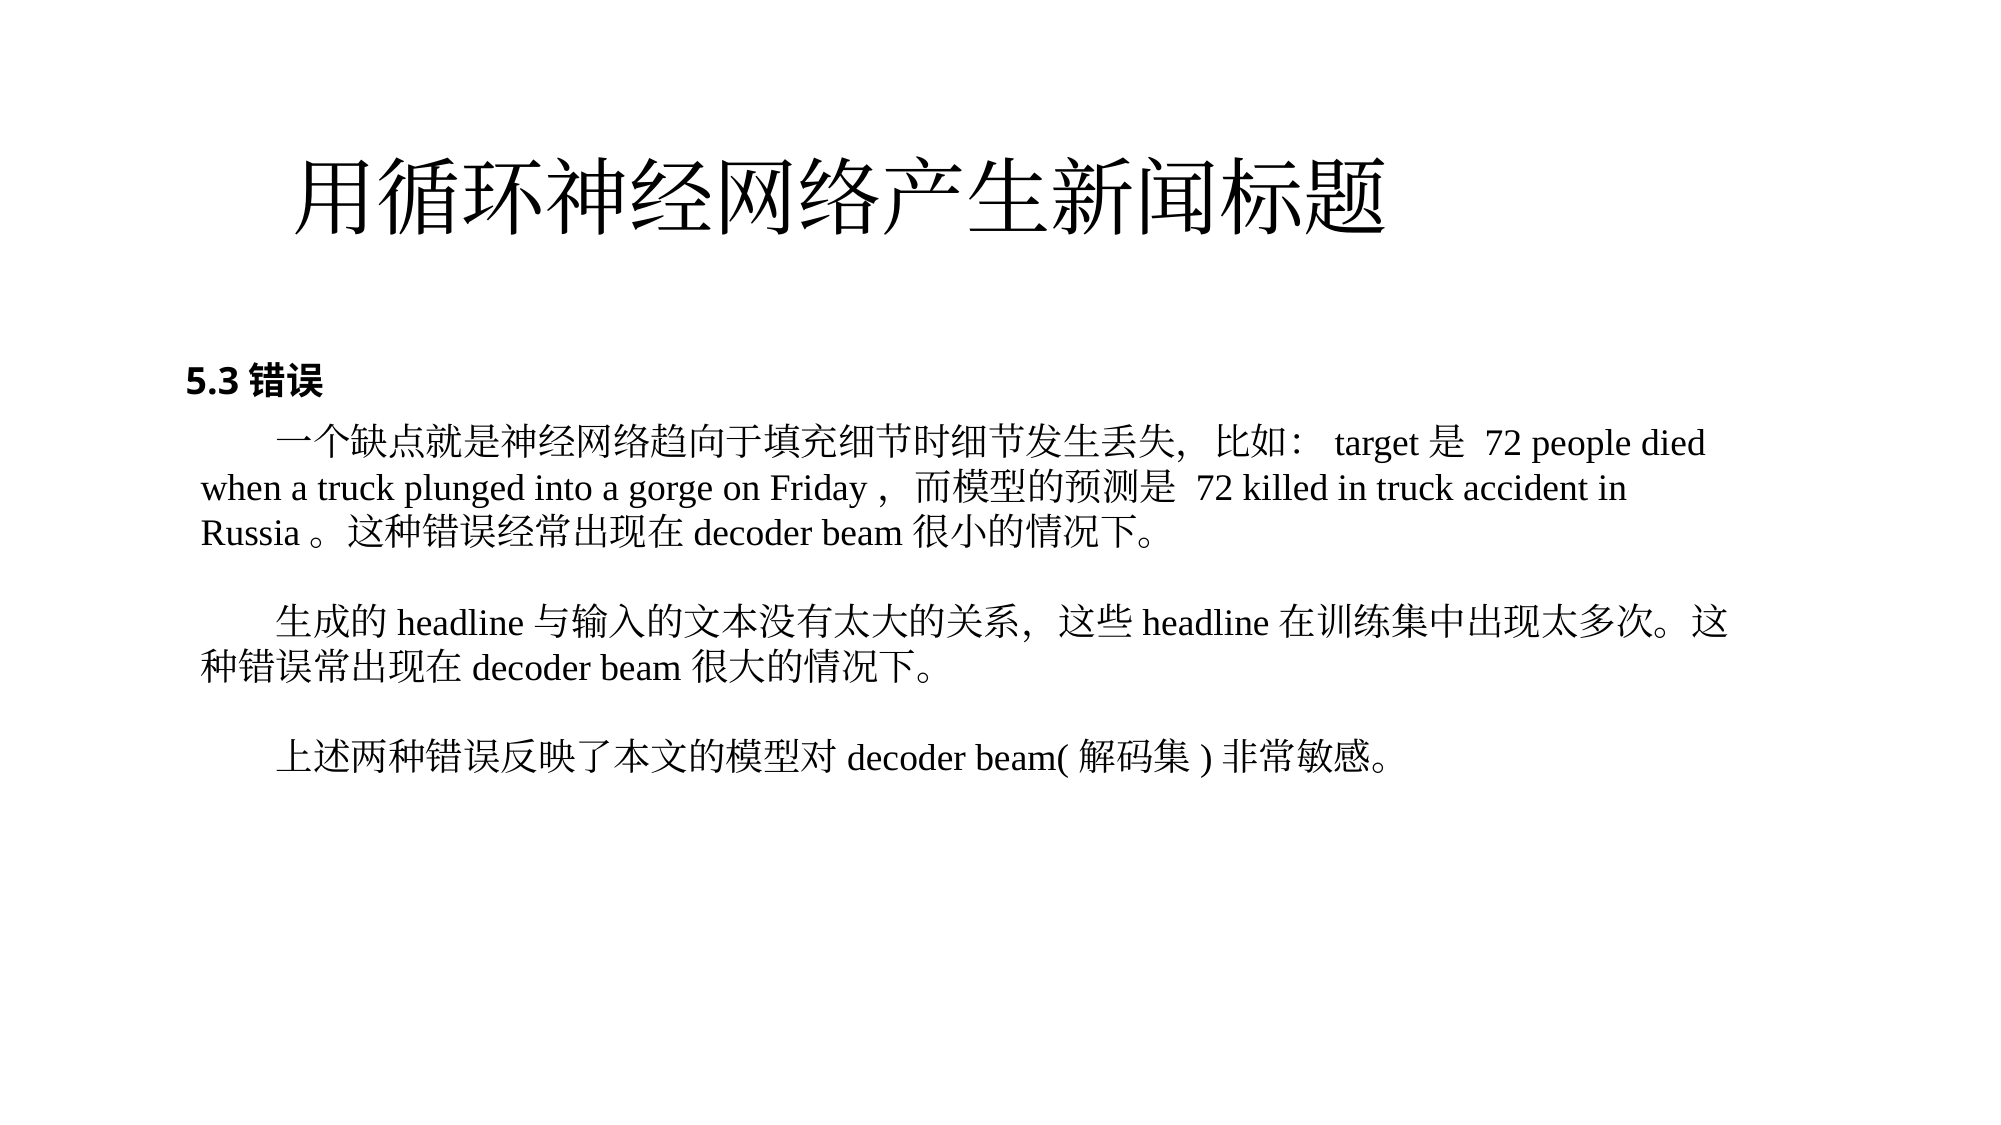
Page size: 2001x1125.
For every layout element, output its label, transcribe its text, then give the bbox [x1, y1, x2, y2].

text_box 用循环神经网络产生新闻标题 [277, 133, 1667, 279]
text_box 5.3错误 [170, 349, 940, 410]
text_box 一个缺点就是神经网络趋向于填充细节时细节发生丢失，比如：target是 72 people died when a truck plunged into a gorge on Friday，而模型的预测是 72 killed in truck accident in Russia。这种错误经常出现在decoder beam很小的情况下。 生成的headline与输入的文本没有太大的关系，这些headline在训练集中出现太多次。这种错误常出现在decoder beam很大的情况下。 上述两种错误反映了本文的模型对decoder beam(解码集)非常敏感。 [185, 410, 1758, 785]
